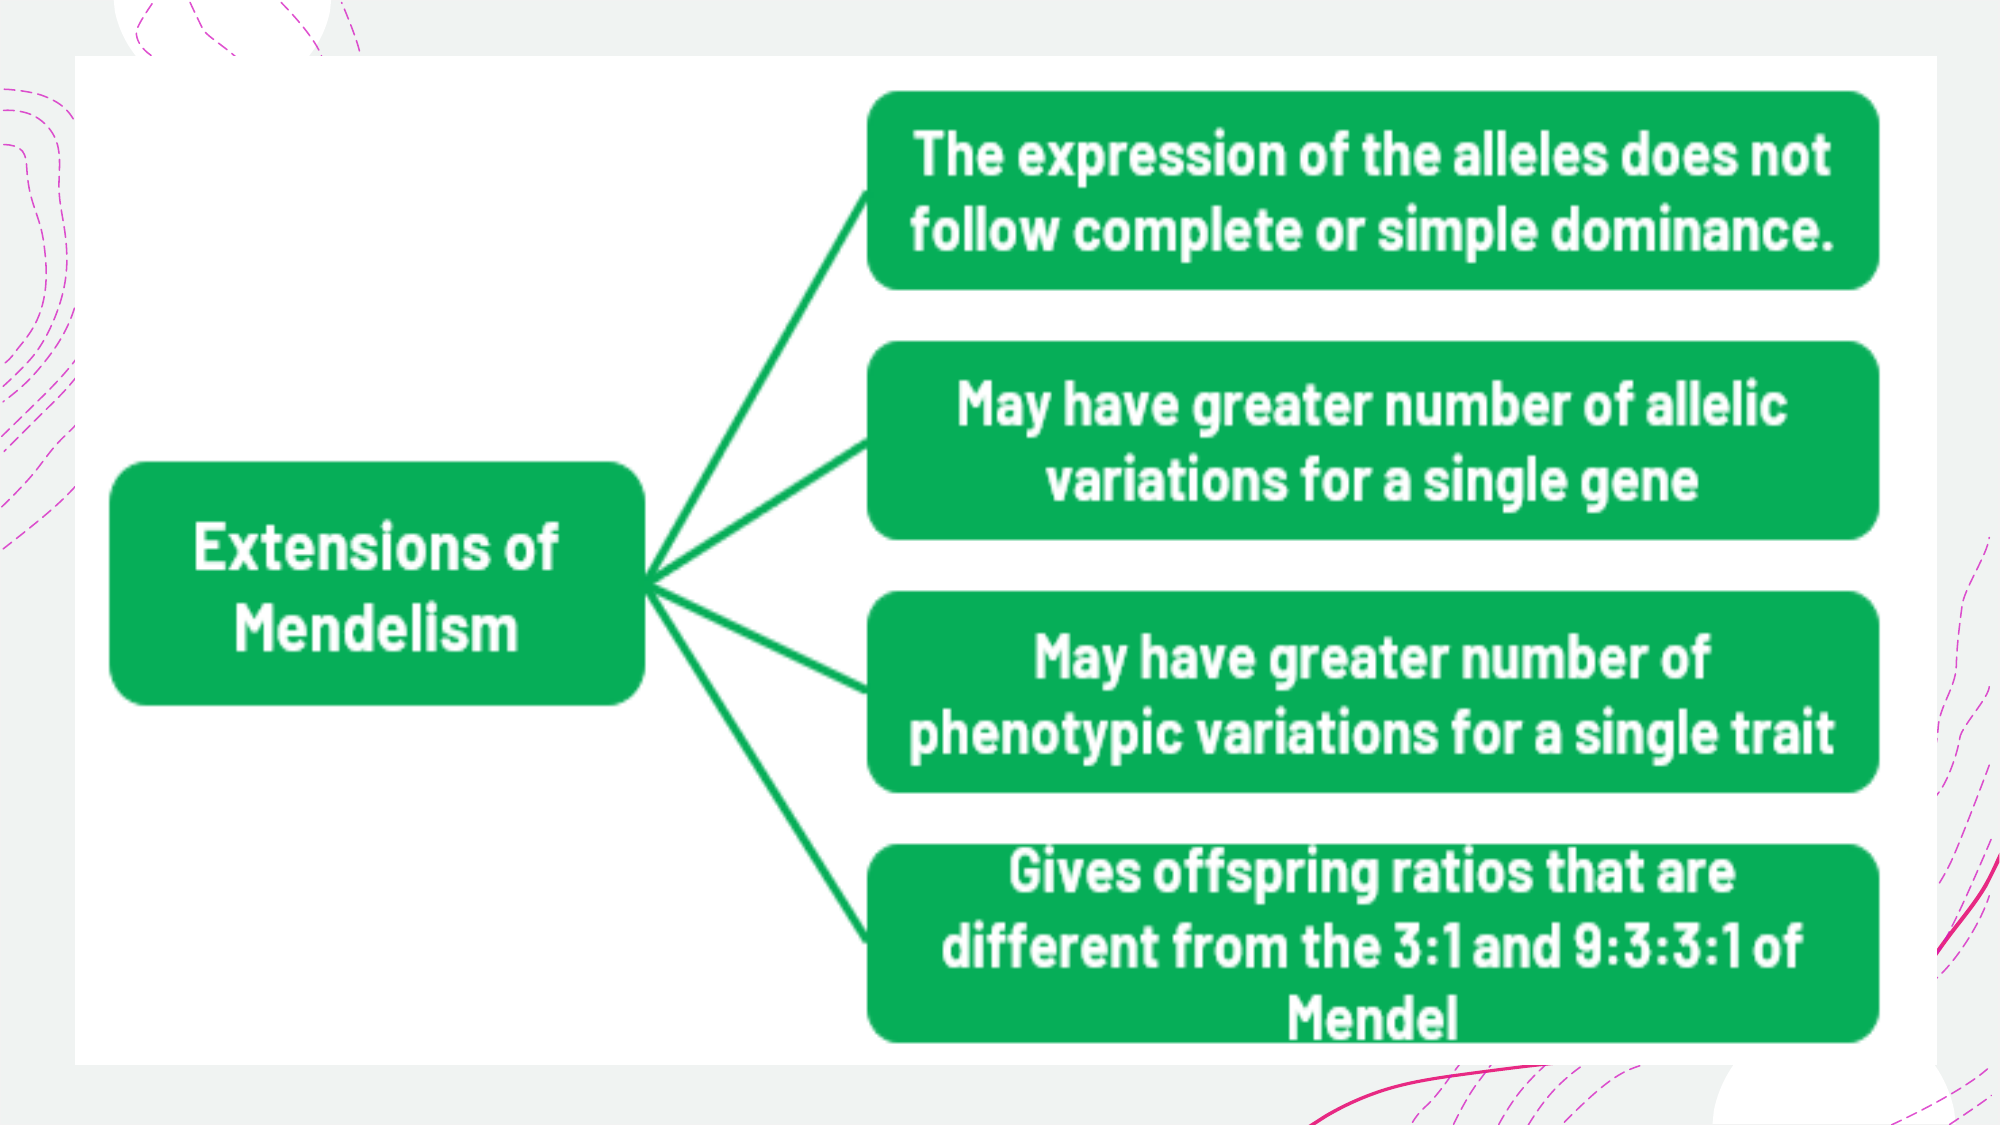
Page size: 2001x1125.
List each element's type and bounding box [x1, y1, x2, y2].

picture [75, 56, 1937, 1065]
